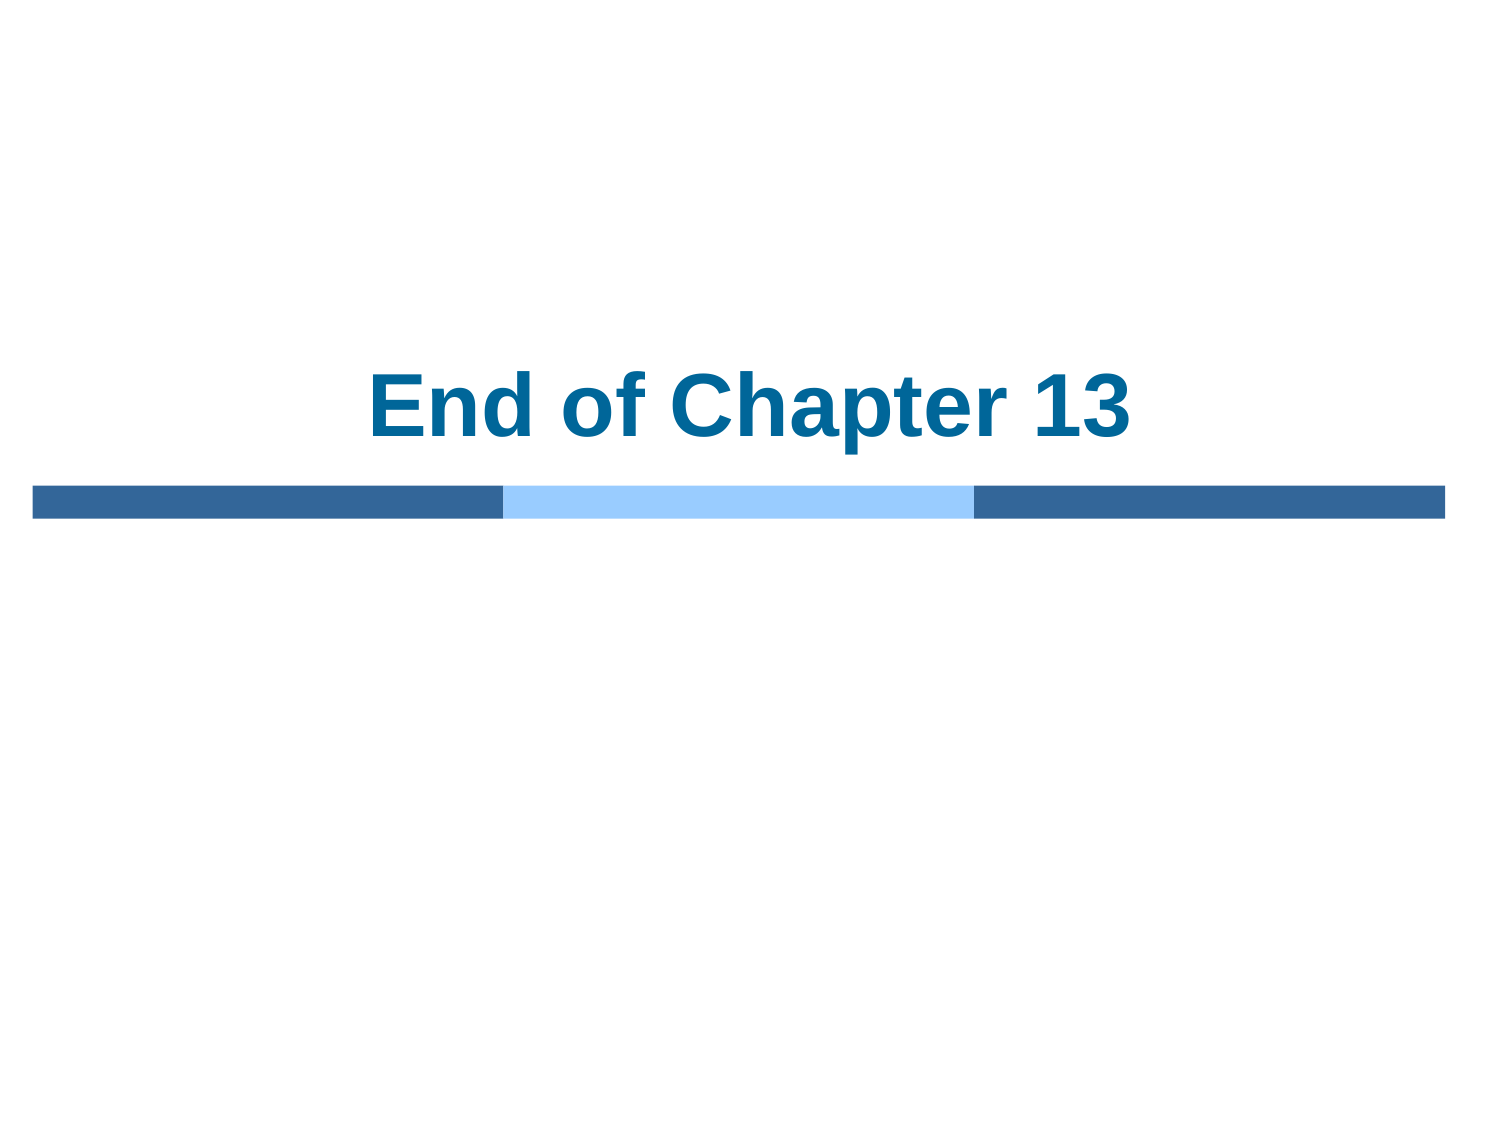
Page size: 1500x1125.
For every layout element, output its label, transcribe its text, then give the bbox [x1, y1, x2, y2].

title End of Chapter 13 [112, 112, 1388, 462]
